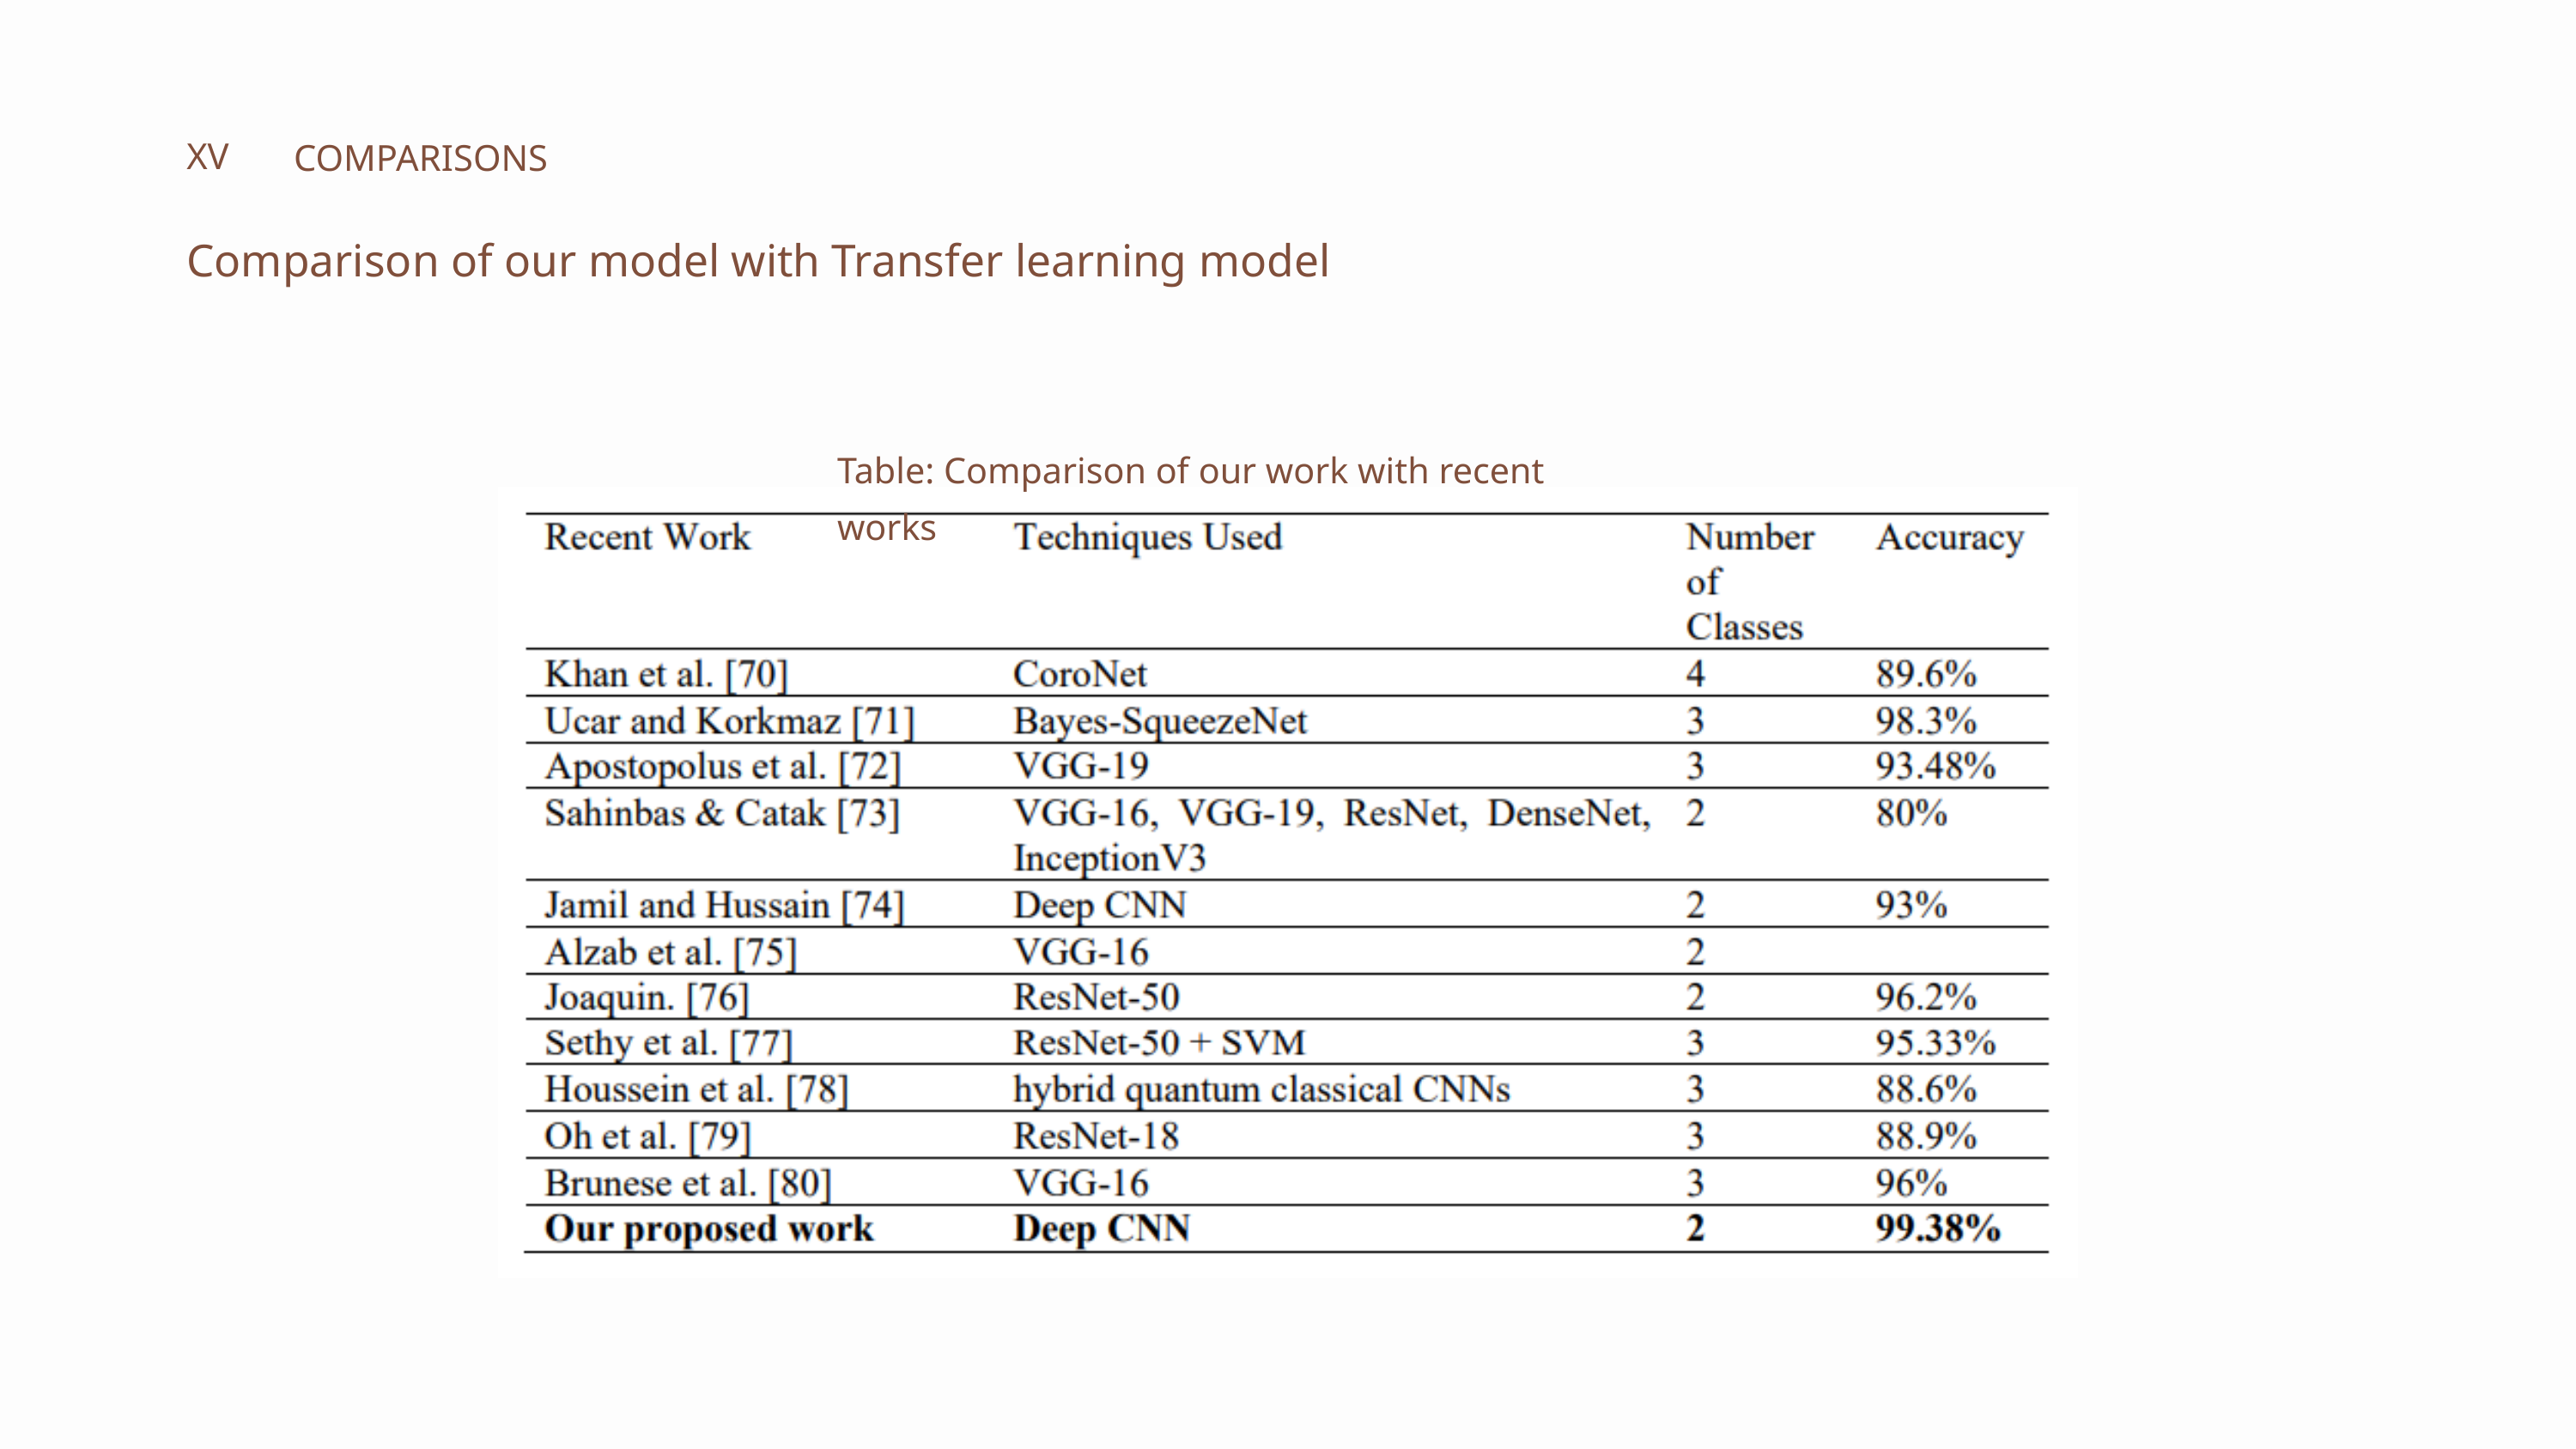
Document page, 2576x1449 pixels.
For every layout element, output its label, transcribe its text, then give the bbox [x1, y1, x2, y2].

text_box Table: Comparison of our work with recent works [836, 433, 1620, 485]
picture [497, 487, 2079, 1278]
text_box Comparison of our model with Transfer learning model [186, 206, 1372, 286]
text_box COMPARISONS [294, 136, 556, 179]
text_box XV [186, 134, 270, 177]
